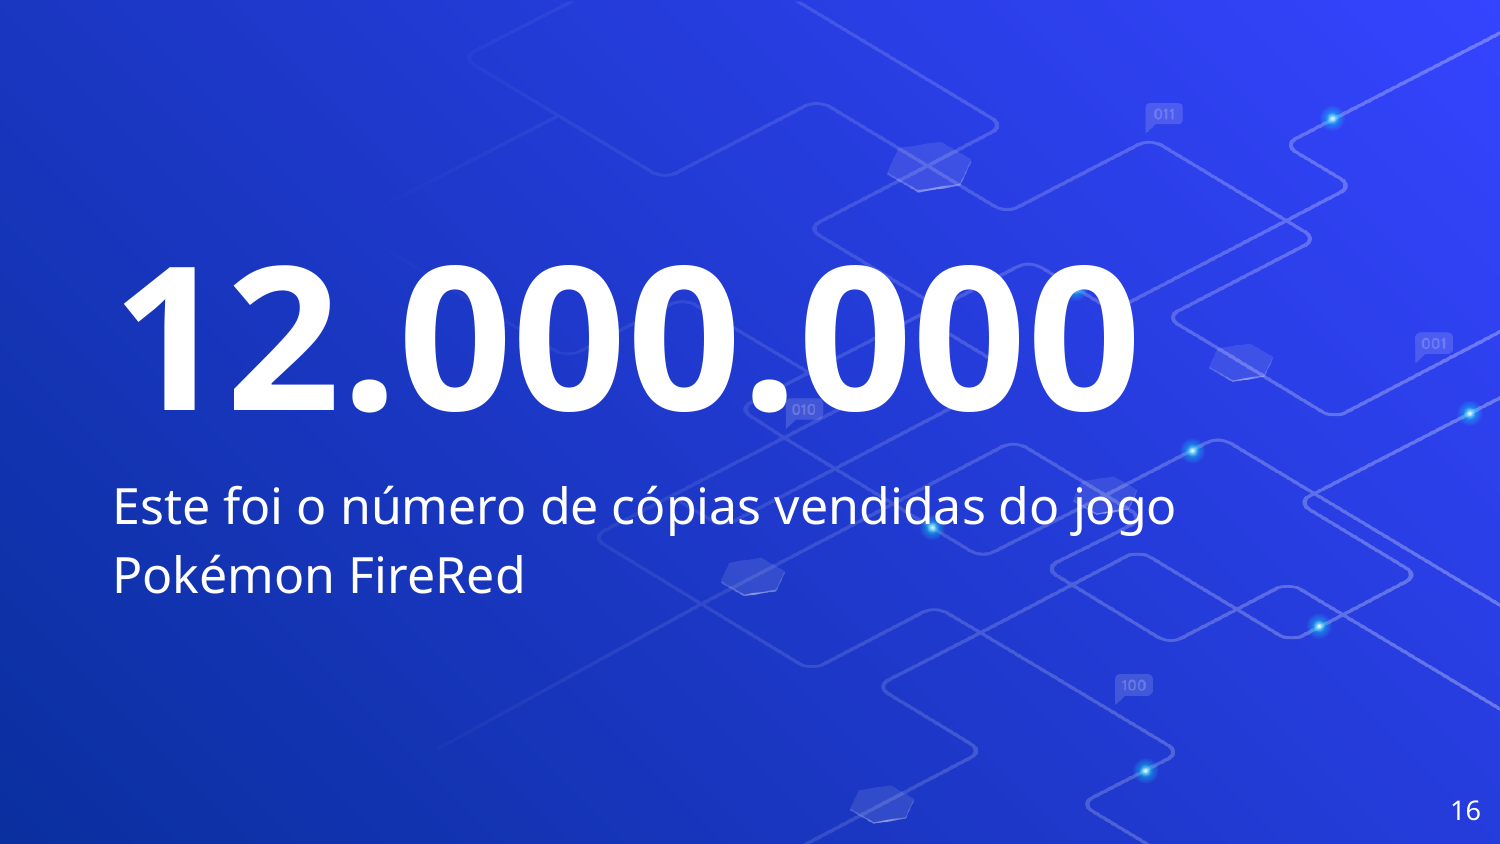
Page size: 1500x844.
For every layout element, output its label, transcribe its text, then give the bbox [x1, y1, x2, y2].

title 12.000.000 [112, 259, 1388, 450]
subtitle Este foi o número de cópias vendidas do jogo Pokémon FireRed [112, 465, 1388, 595]
slide_number 16 [1391, 779, 1482, 844]
picture [0, 0, 1500, 844]
